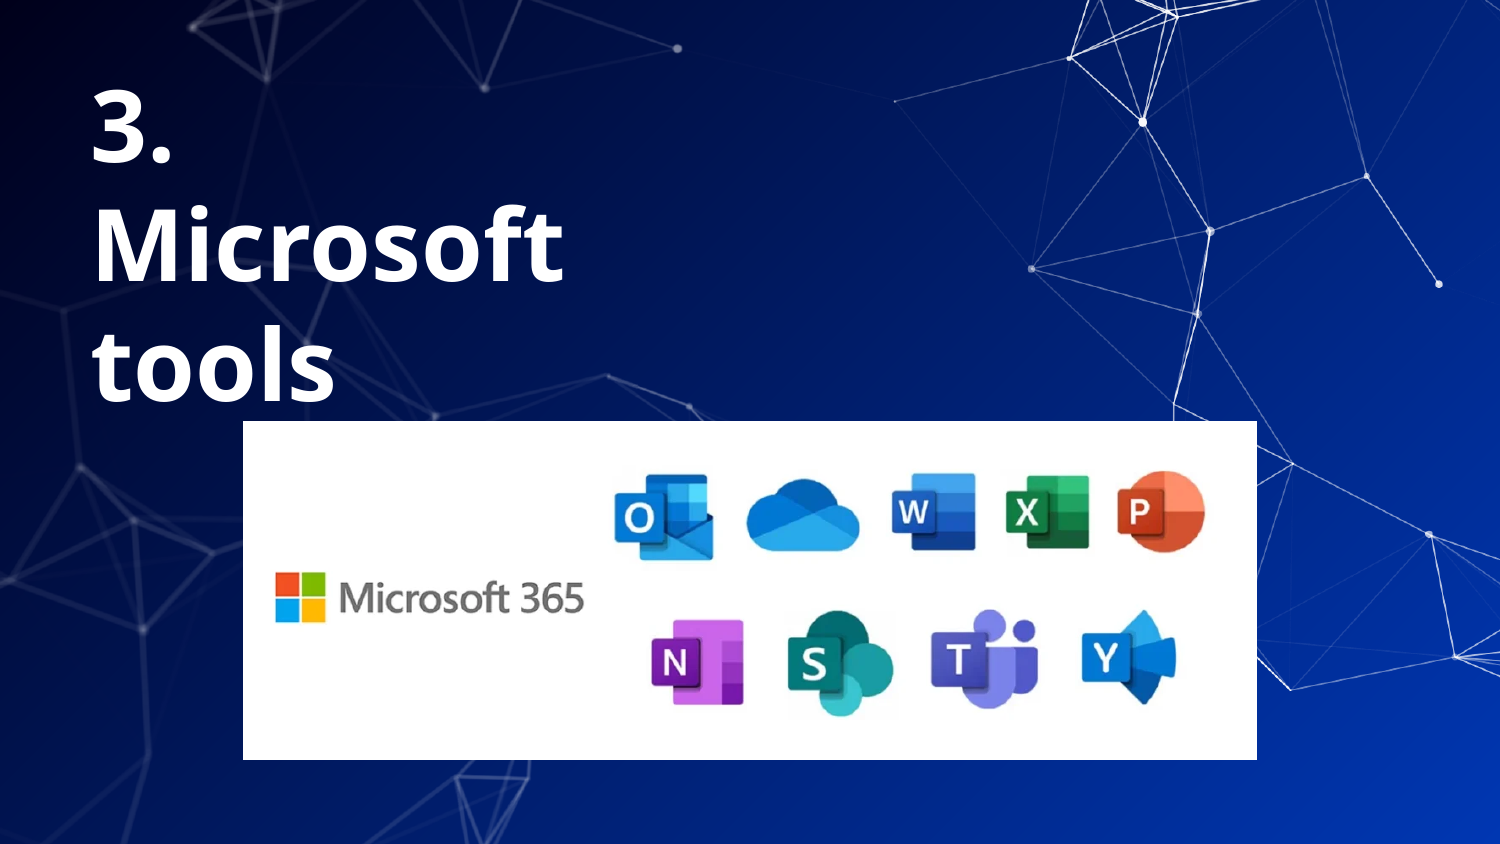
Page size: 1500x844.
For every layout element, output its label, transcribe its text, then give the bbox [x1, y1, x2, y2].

picture [0, 0, 1500, 844]
title 3. Microsoft tools [90, 281, 820, 422]
